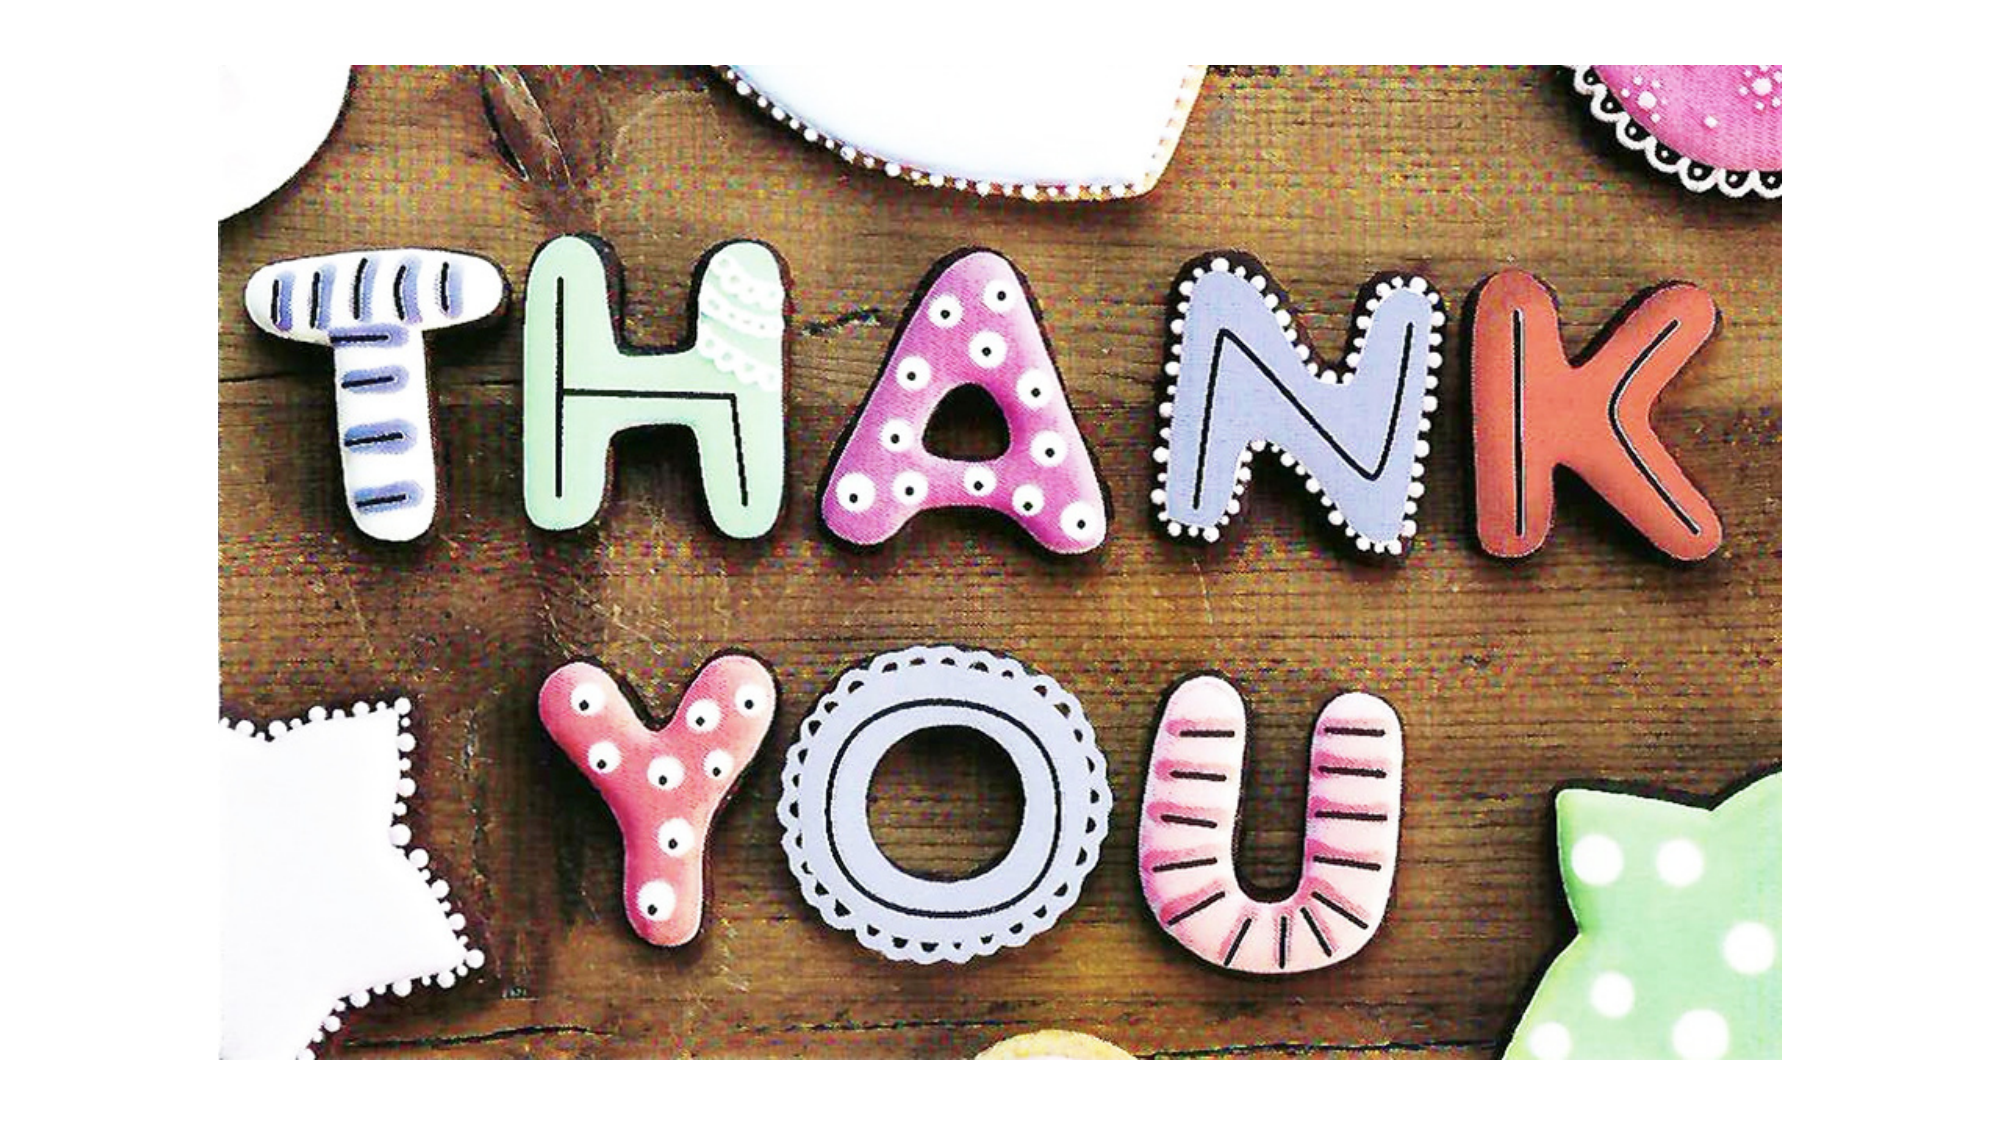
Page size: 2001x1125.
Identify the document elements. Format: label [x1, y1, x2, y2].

picture [218, 65, 1782, 1060]
